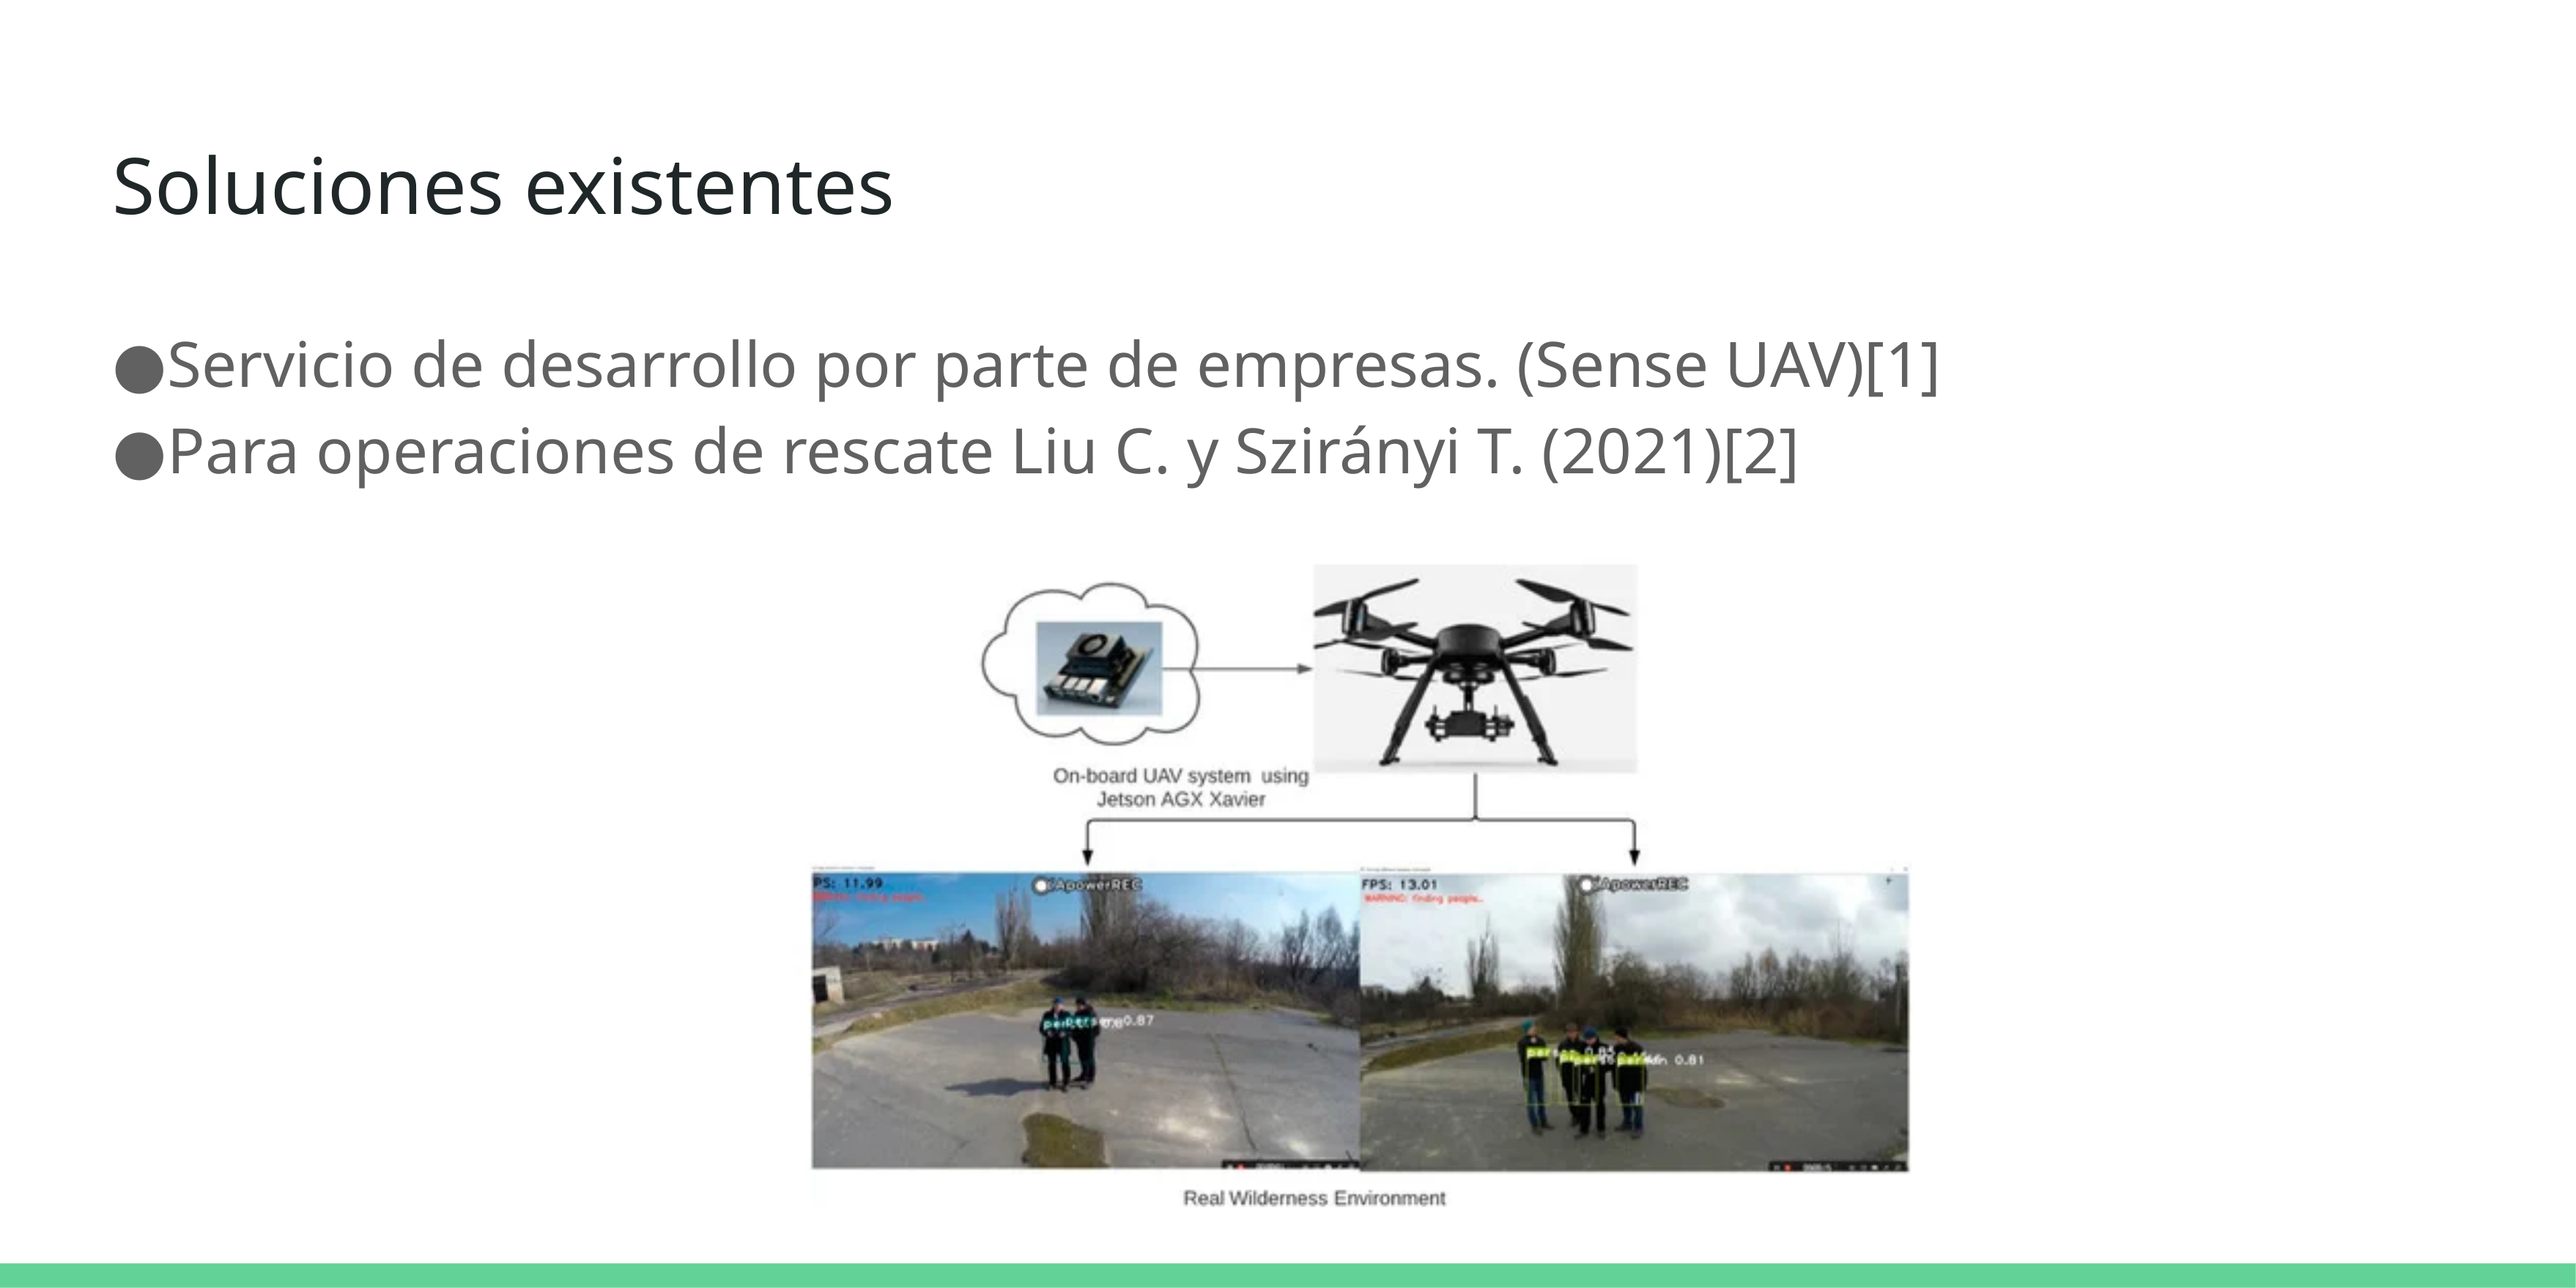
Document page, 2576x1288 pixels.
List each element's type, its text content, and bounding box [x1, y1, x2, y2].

picture [793, 549, 1925, 1226]
title Soluciones existentes [87, 111, 2488, 255]
list Servicio de desarrollo por parte de empresas. (Sense UAV)[1] Para operaciones de rescate Liu C. y Szirányi T. (2021)[2] [87, 288, 2488, 1144]
